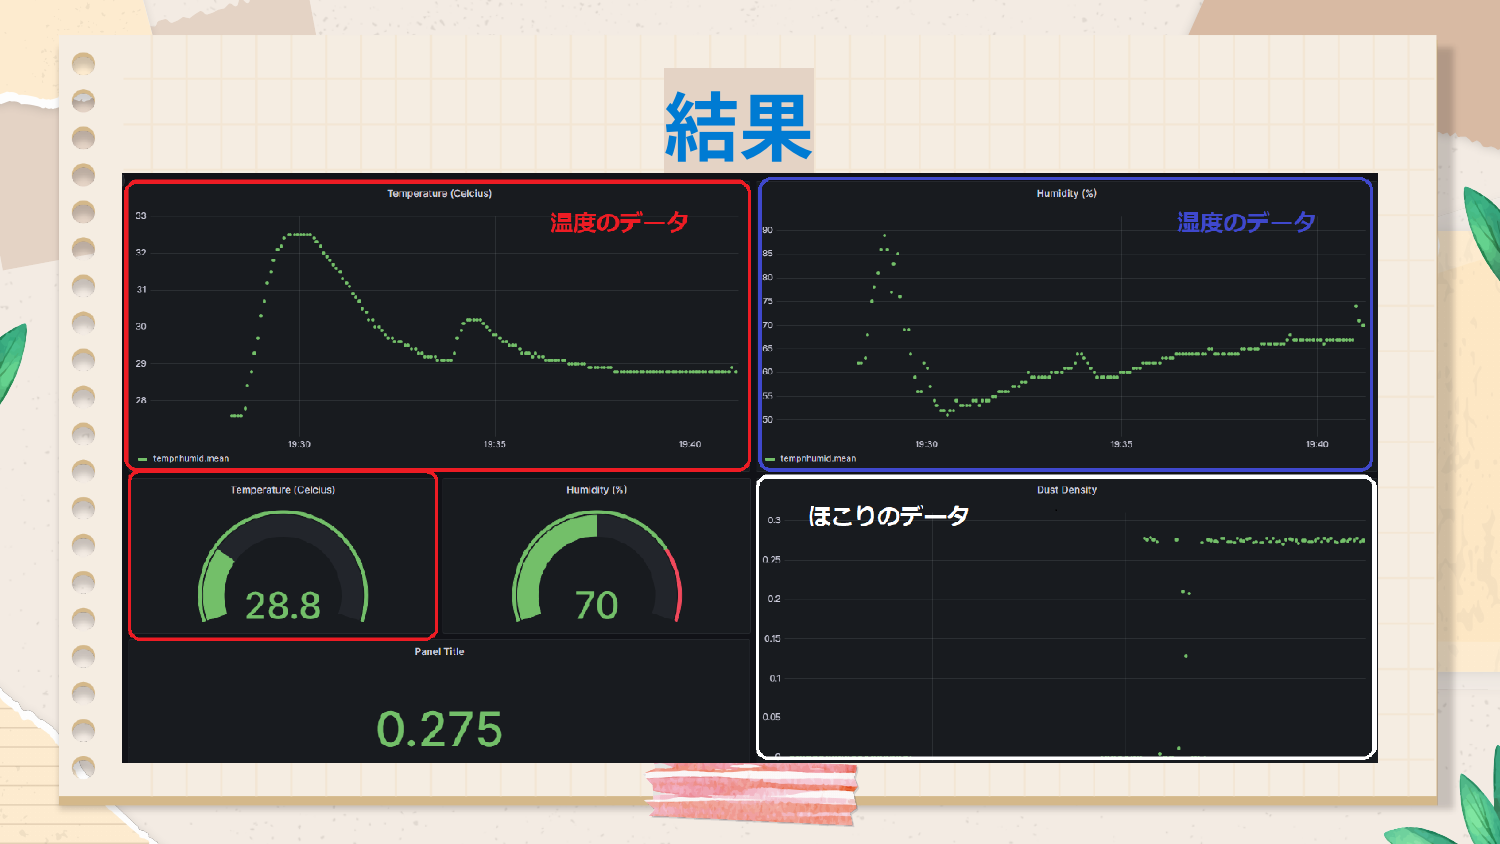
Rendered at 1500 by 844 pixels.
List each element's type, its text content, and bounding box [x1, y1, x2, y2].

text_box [122, 173, 1378, 763]
text_box 結果 [490, 55, 989, 172]
picture [0, 0, 1500, 844]
